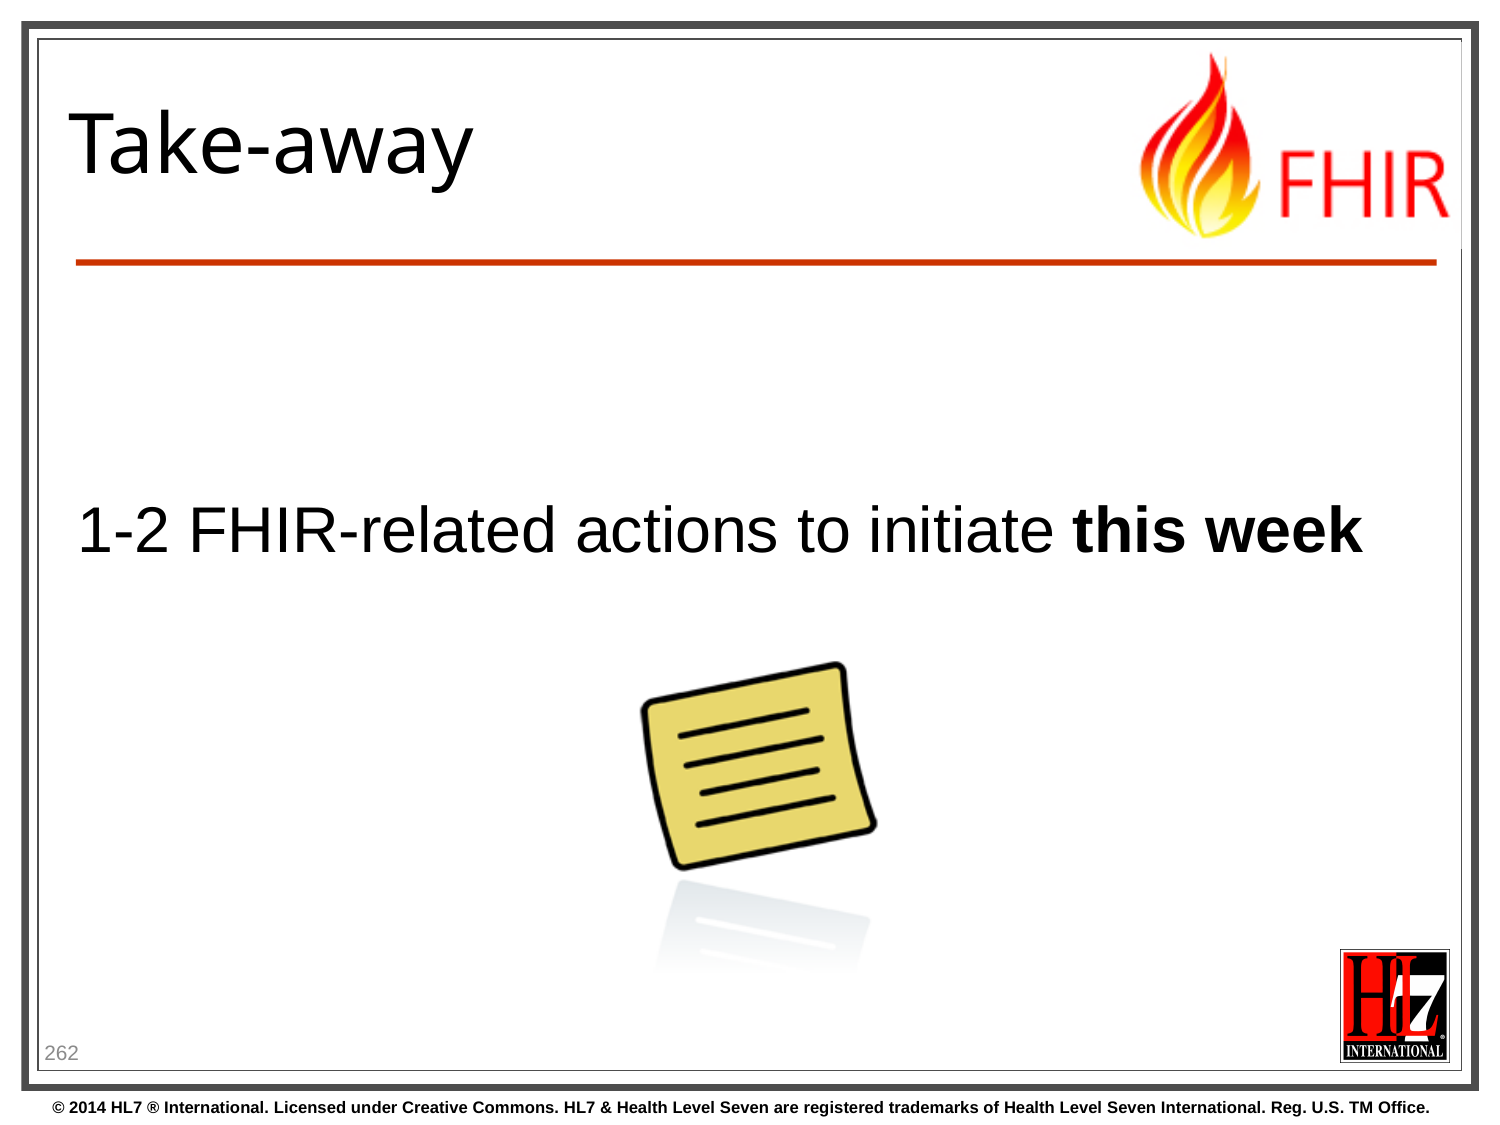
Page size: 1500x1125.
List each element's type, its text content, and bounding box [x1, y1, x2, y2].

picture [1340, 949, 1450, 1063]
picture [1128, 42, 1462, 249]
slide_number 262 [29, 1034, 148, 1071]
picture [587, 649, 926, 988]
list 1-2 FHIR-related actions to initiate this week [62, 299, 1438, 1035]
title Take-away [53, 54, 1128, 244]
